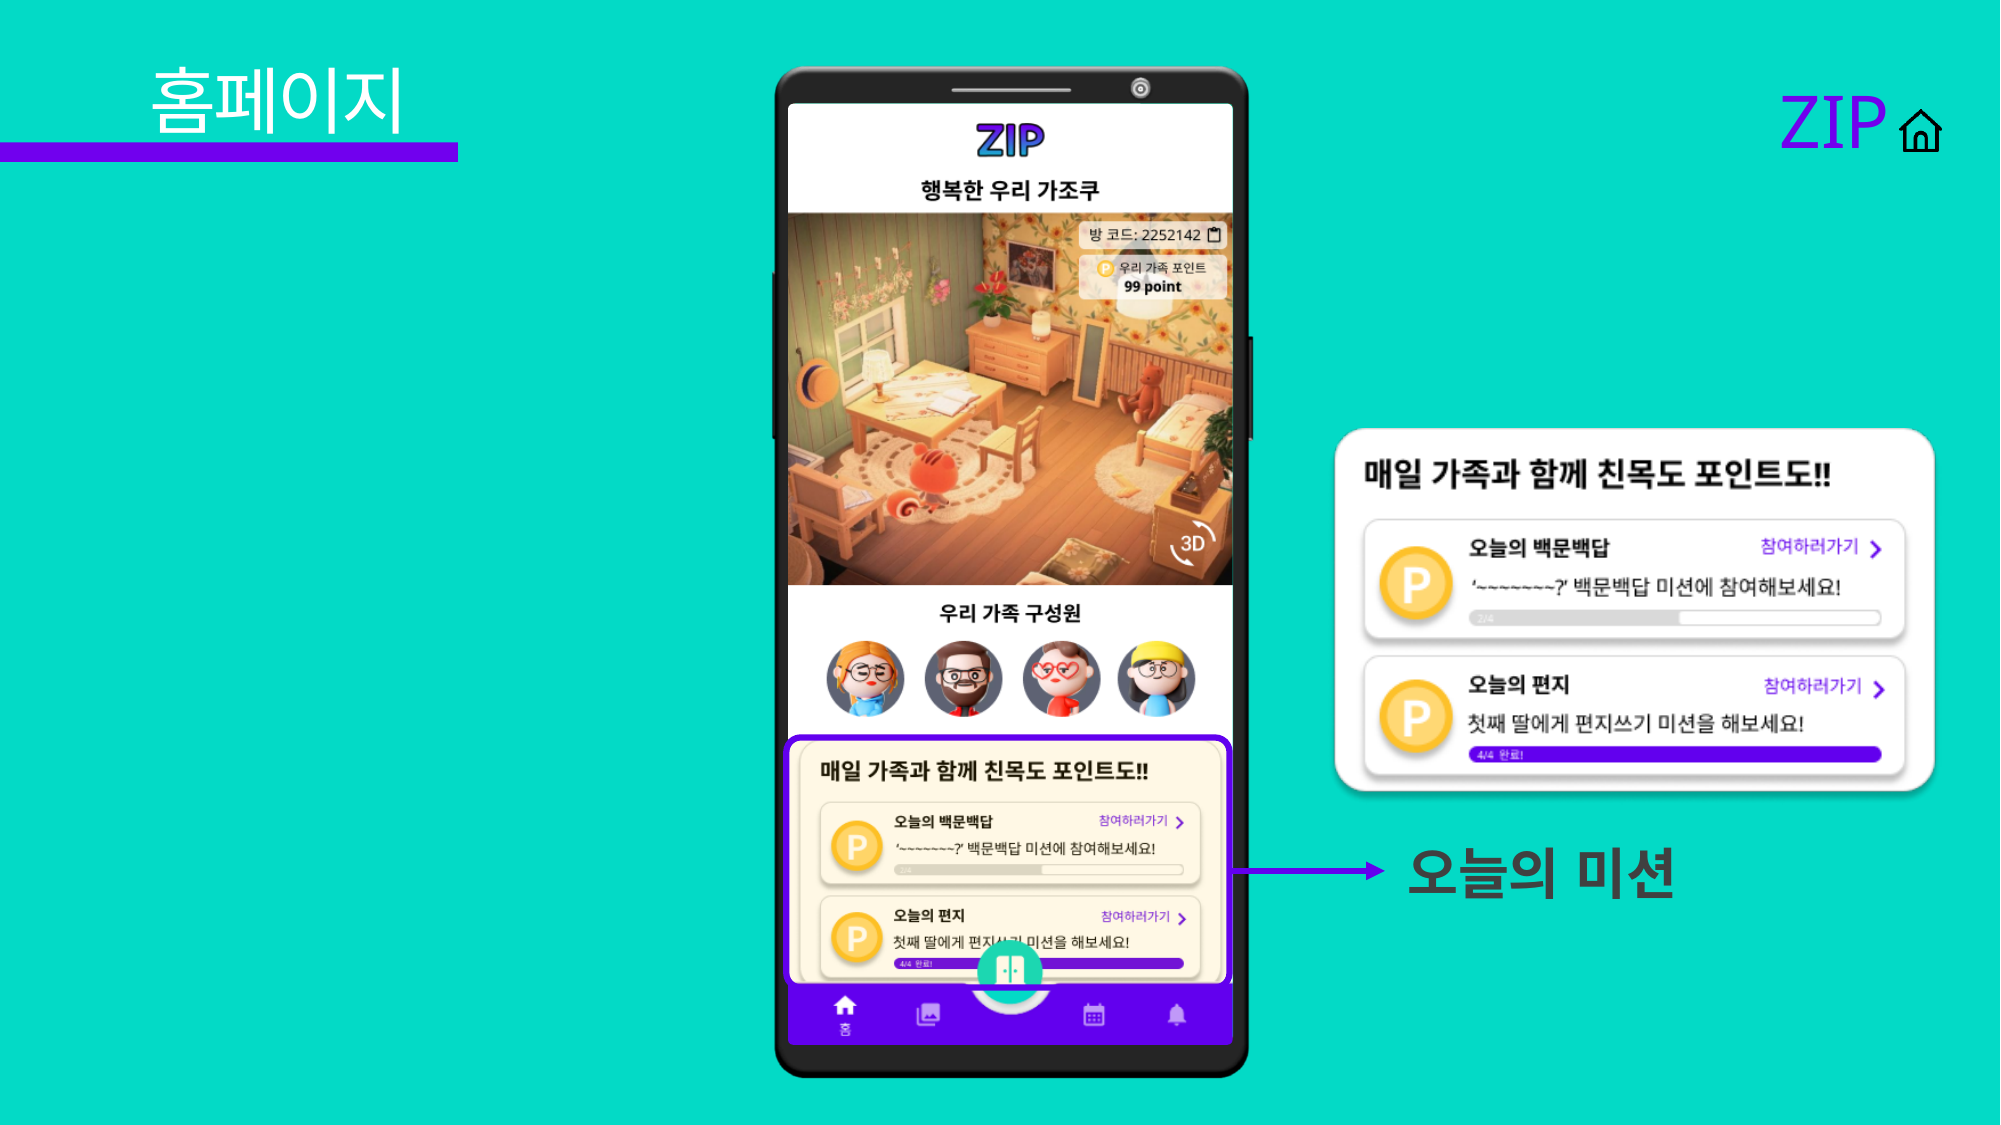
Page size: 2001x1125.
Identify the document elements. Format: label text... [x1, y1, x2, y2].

picture [1328, 428, 1942, 805]
text_box [0, 141, 459, 163]
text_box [615, 40, 1390, 1081]
text_box 홈페이지 [100, 47, 458, 150]
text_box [1760, 68, 1942, 172]
text_box 오늘의 미션 [1392, 832, 1693, 914]
